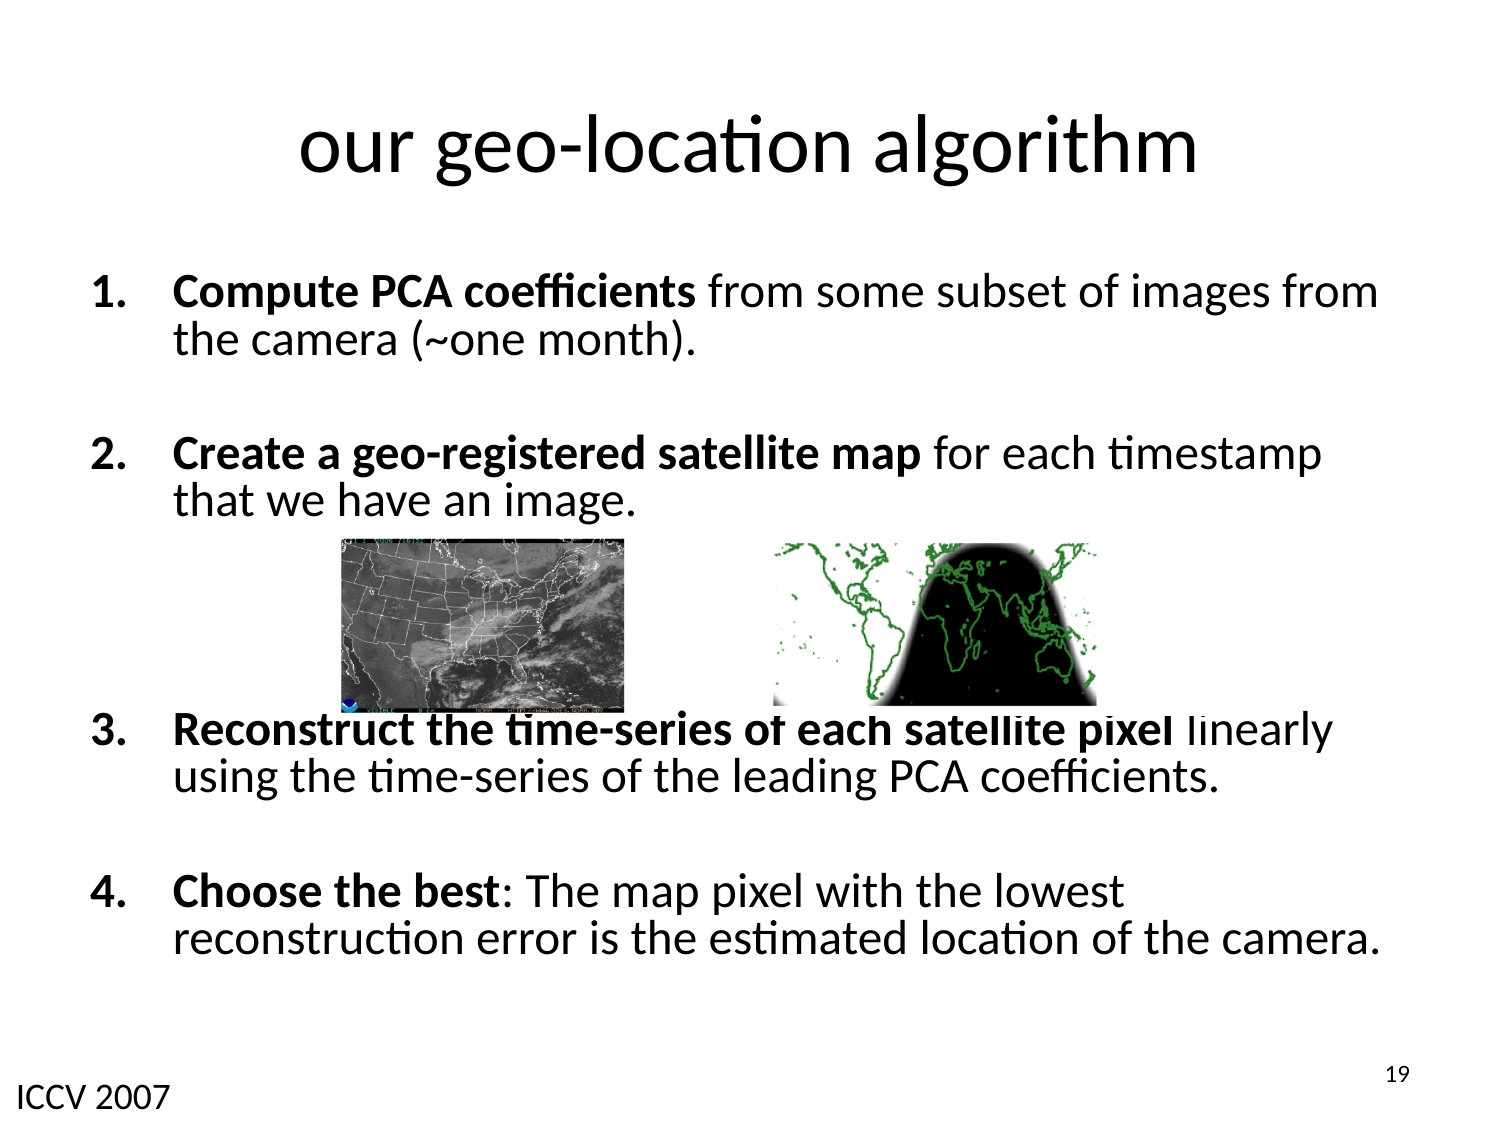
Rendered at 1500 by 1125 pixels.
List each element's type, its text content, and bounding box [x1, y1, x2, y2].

picture [749, 537, 1276, 717]
title our geo-location algorithm [75, 45, 1425, 233]
slide_number 19 [1074, 1042, 1425, 1103]
list Compute PCA coefficients from some subset of images from the camera (~one month). Create a geo-registered satellite map for each timestamp that we have an image. Reconstruct the time-series of each satellite pixel linearly using the time-series of the leading PCA coefficients. Choose the best: The map pixel with the lowest reconstruction error is the estimated location of the camera. [75, 262, 1425, 1005]
text_box ICCV 2007 [1, 1064, 187, 1125]
picture [337, 537, 626, 715]
